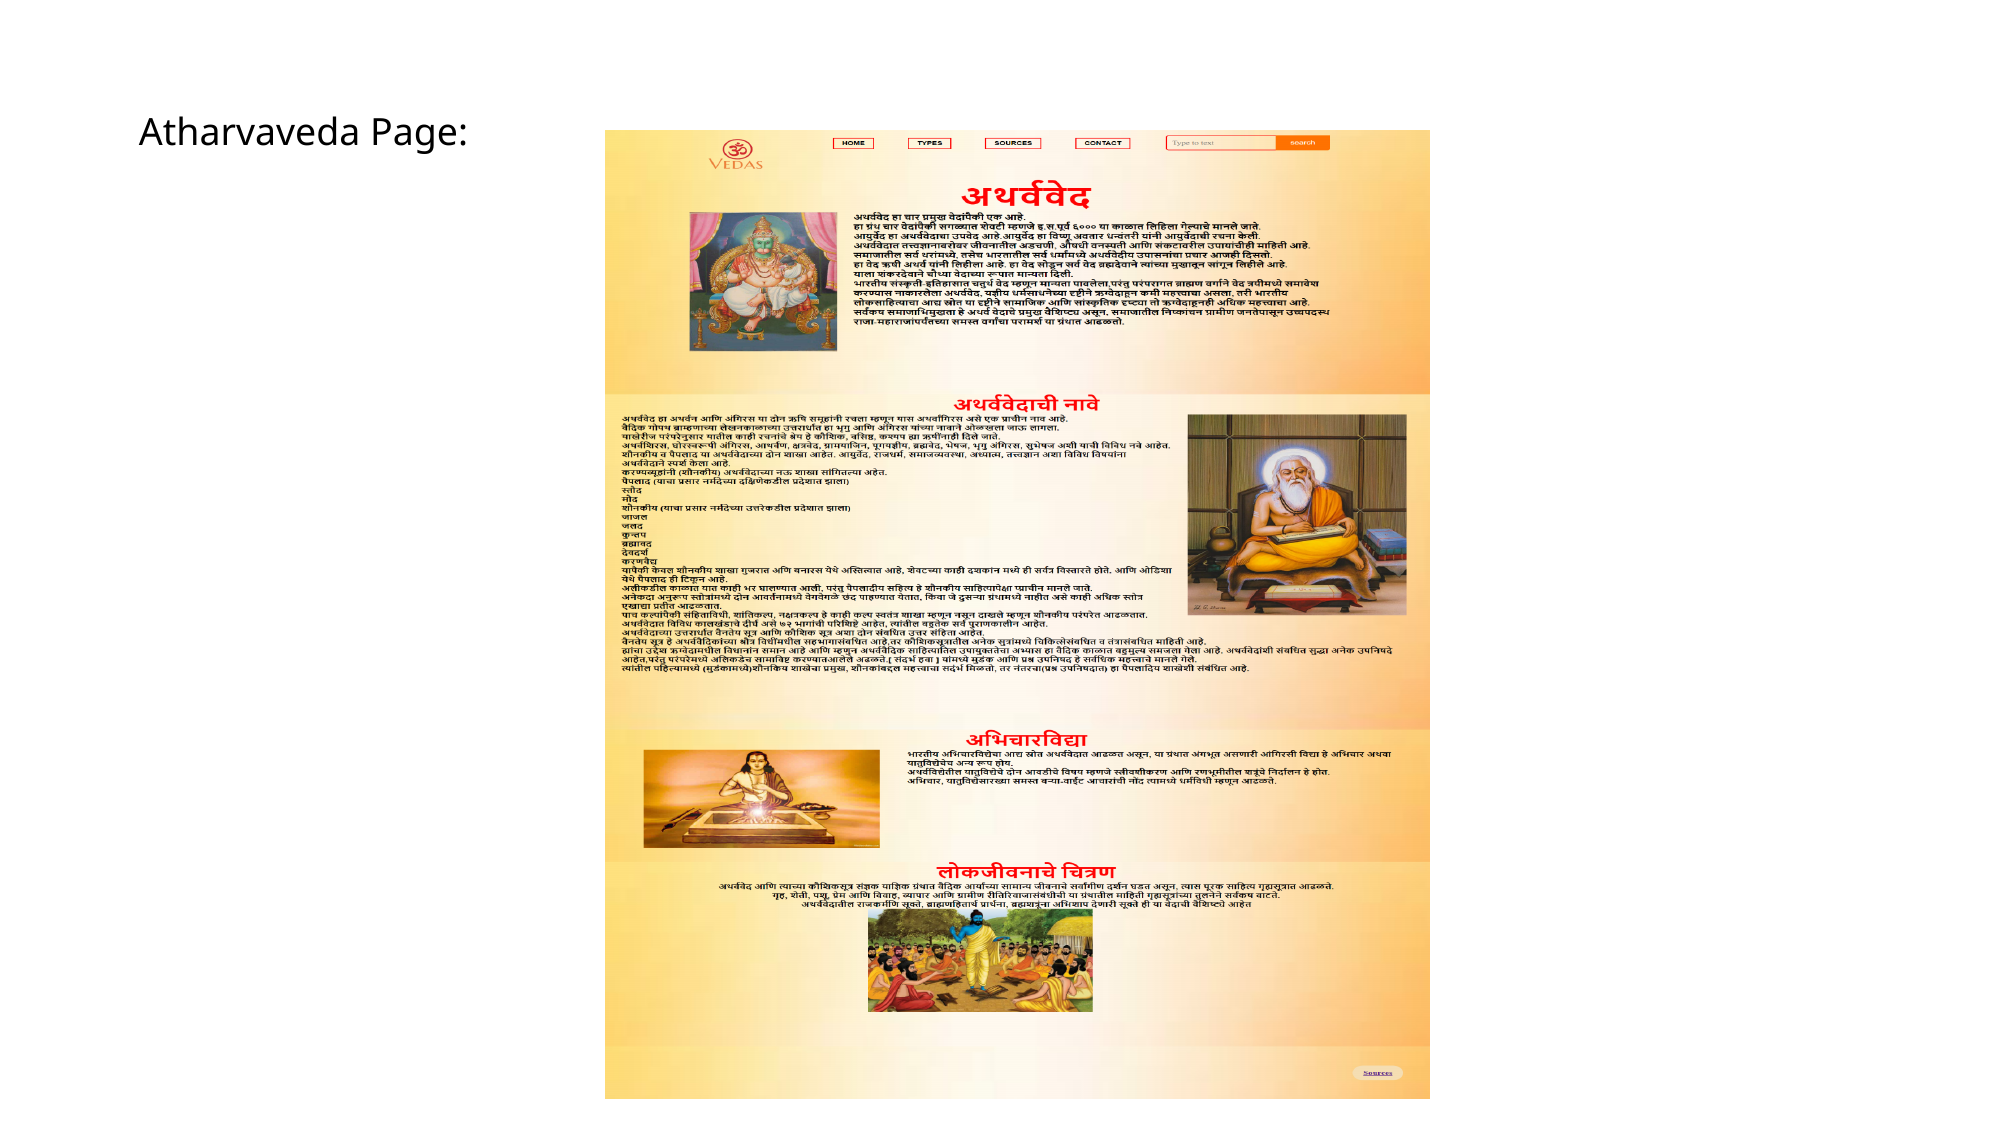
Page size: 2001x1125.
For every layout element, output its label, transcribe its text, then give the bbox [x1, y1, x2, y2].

picture [605, 130, 1430, 1099]
text_box Atharvaveda Page: [124, 100, 588, 161]
